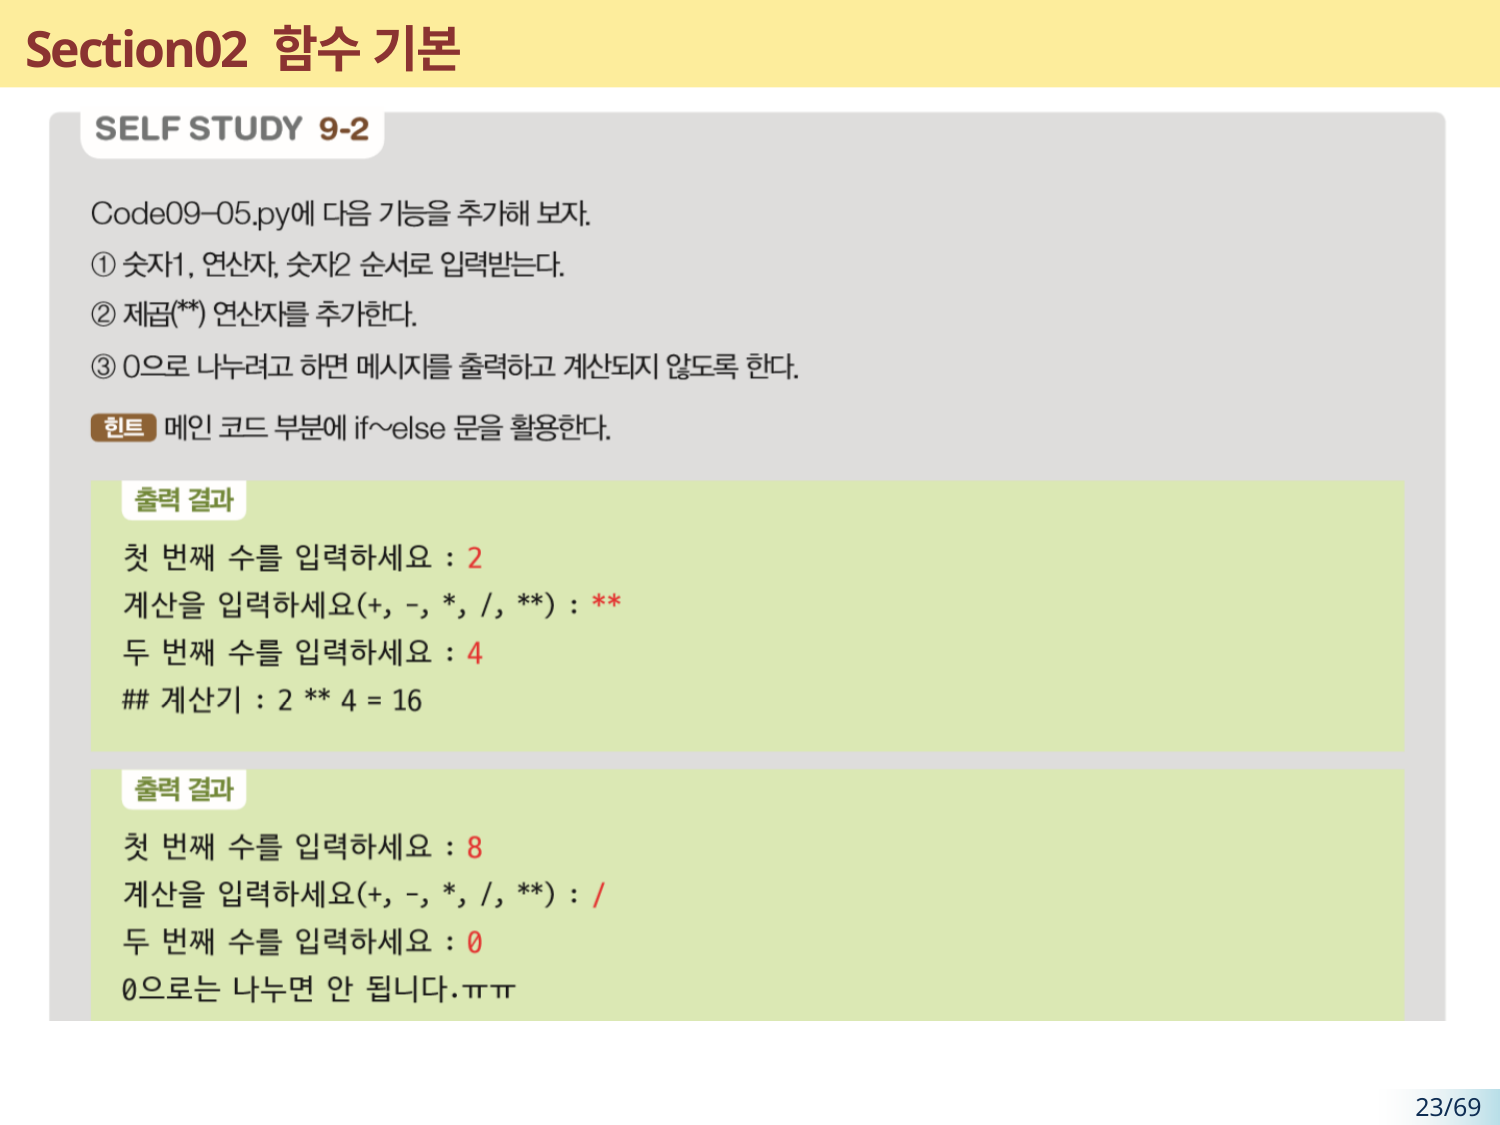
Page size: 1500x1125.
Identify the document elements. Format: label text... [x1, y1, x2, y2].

title Section02 함수 기본 [10, 8, 1288, 87]
picture [43, 103, 1457, 1021]
list [10, 126, 1481, 1057]
